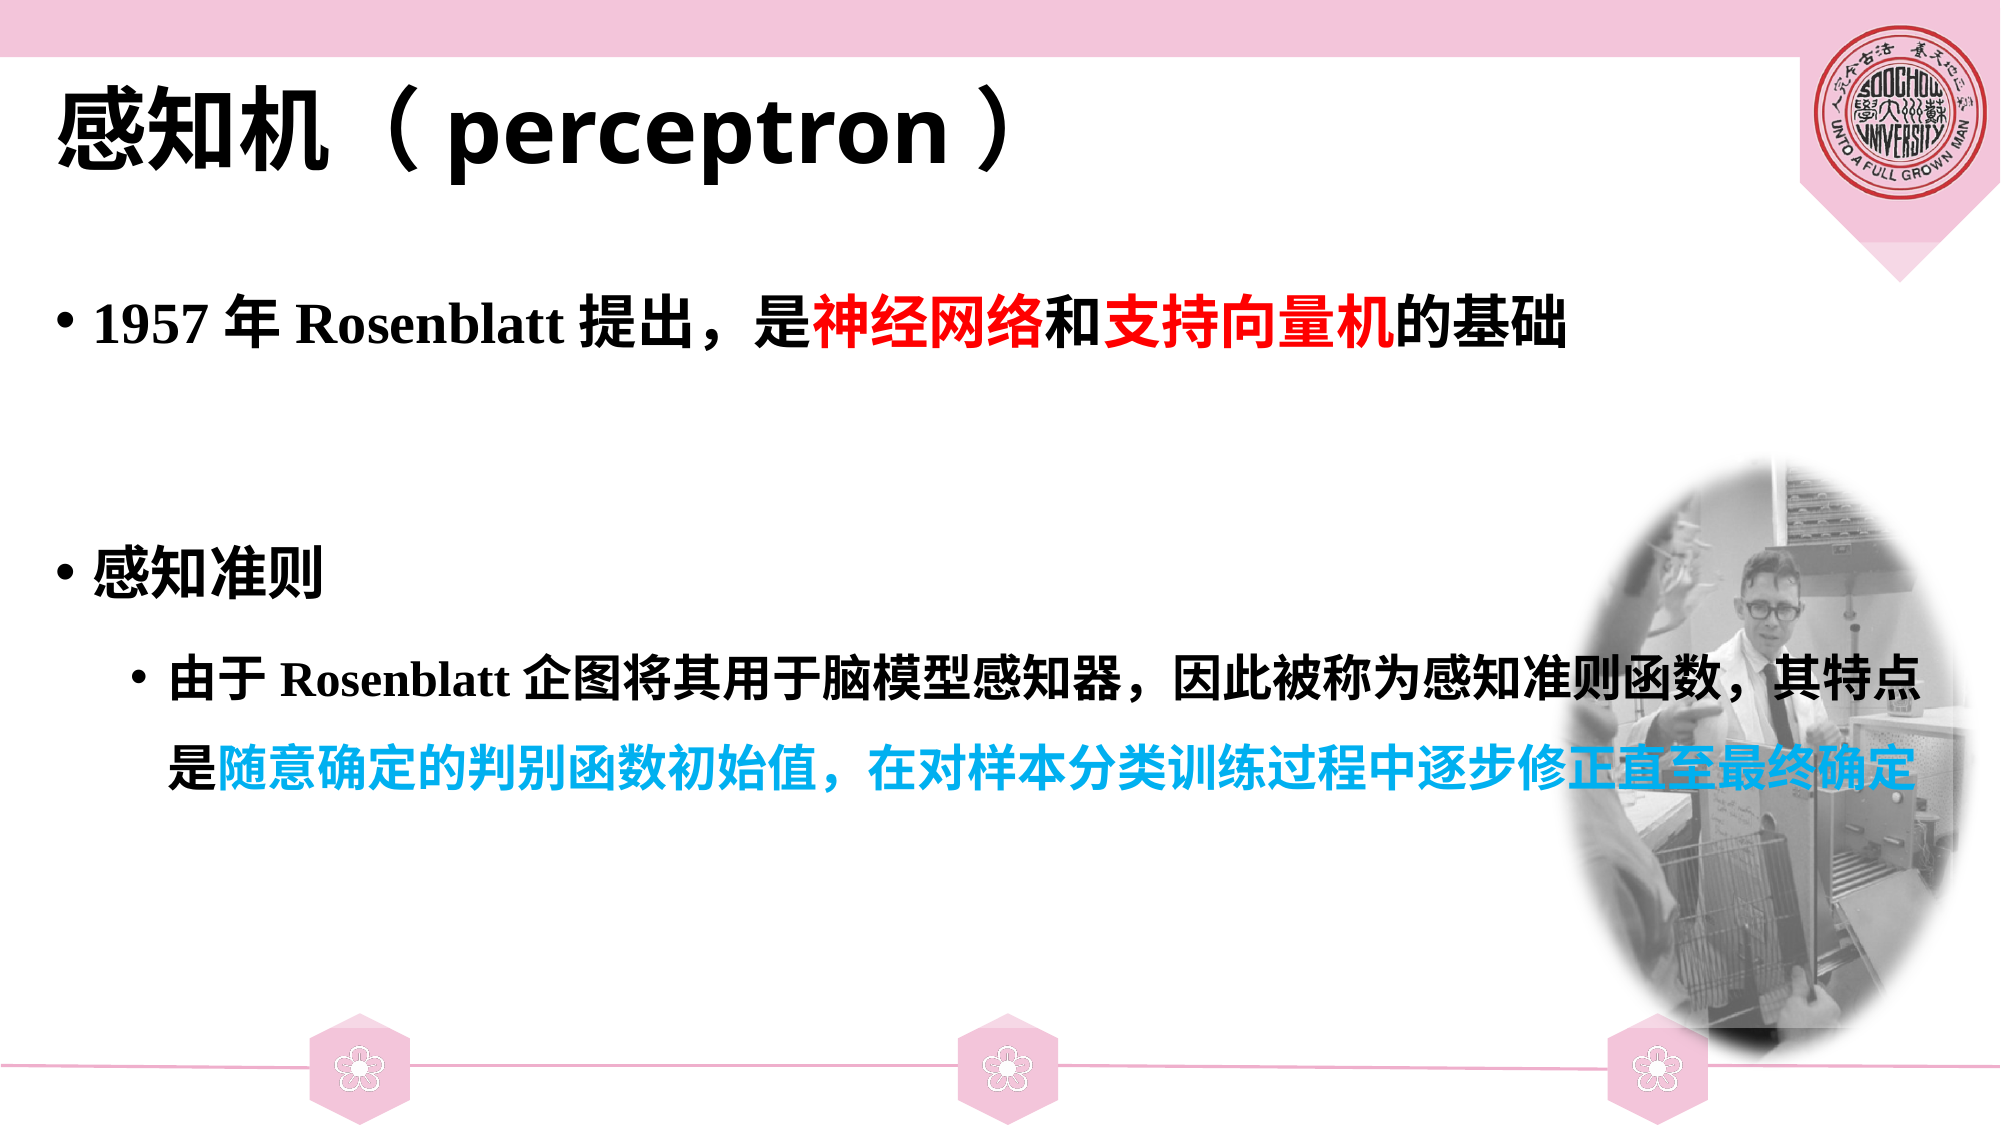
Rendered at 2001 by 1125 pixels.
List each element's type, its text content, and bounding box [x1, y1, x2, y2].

list 1957年Rosenblatt提出，是神经网络和支持向量机的基础 感知准则 由于Rosenblatt企图将其用于脑模型感知器，因此被称为感知准则函数，其特点是随意确定的判别函数初始值，在对样本分类训练过程中逐步修正直至最终确定 [40, 242, 1954, 1028]
title 感知机（perceptron） [40, 25, 1766, 242]
picture [331, 1043, 387, 1093]
picture [979, 1043, 1035, 1093]
picture [1811, 23, 1989, 202]
picture [1549, 449, 1981, 1093]
picture [1549, 777, 1558, 782]
